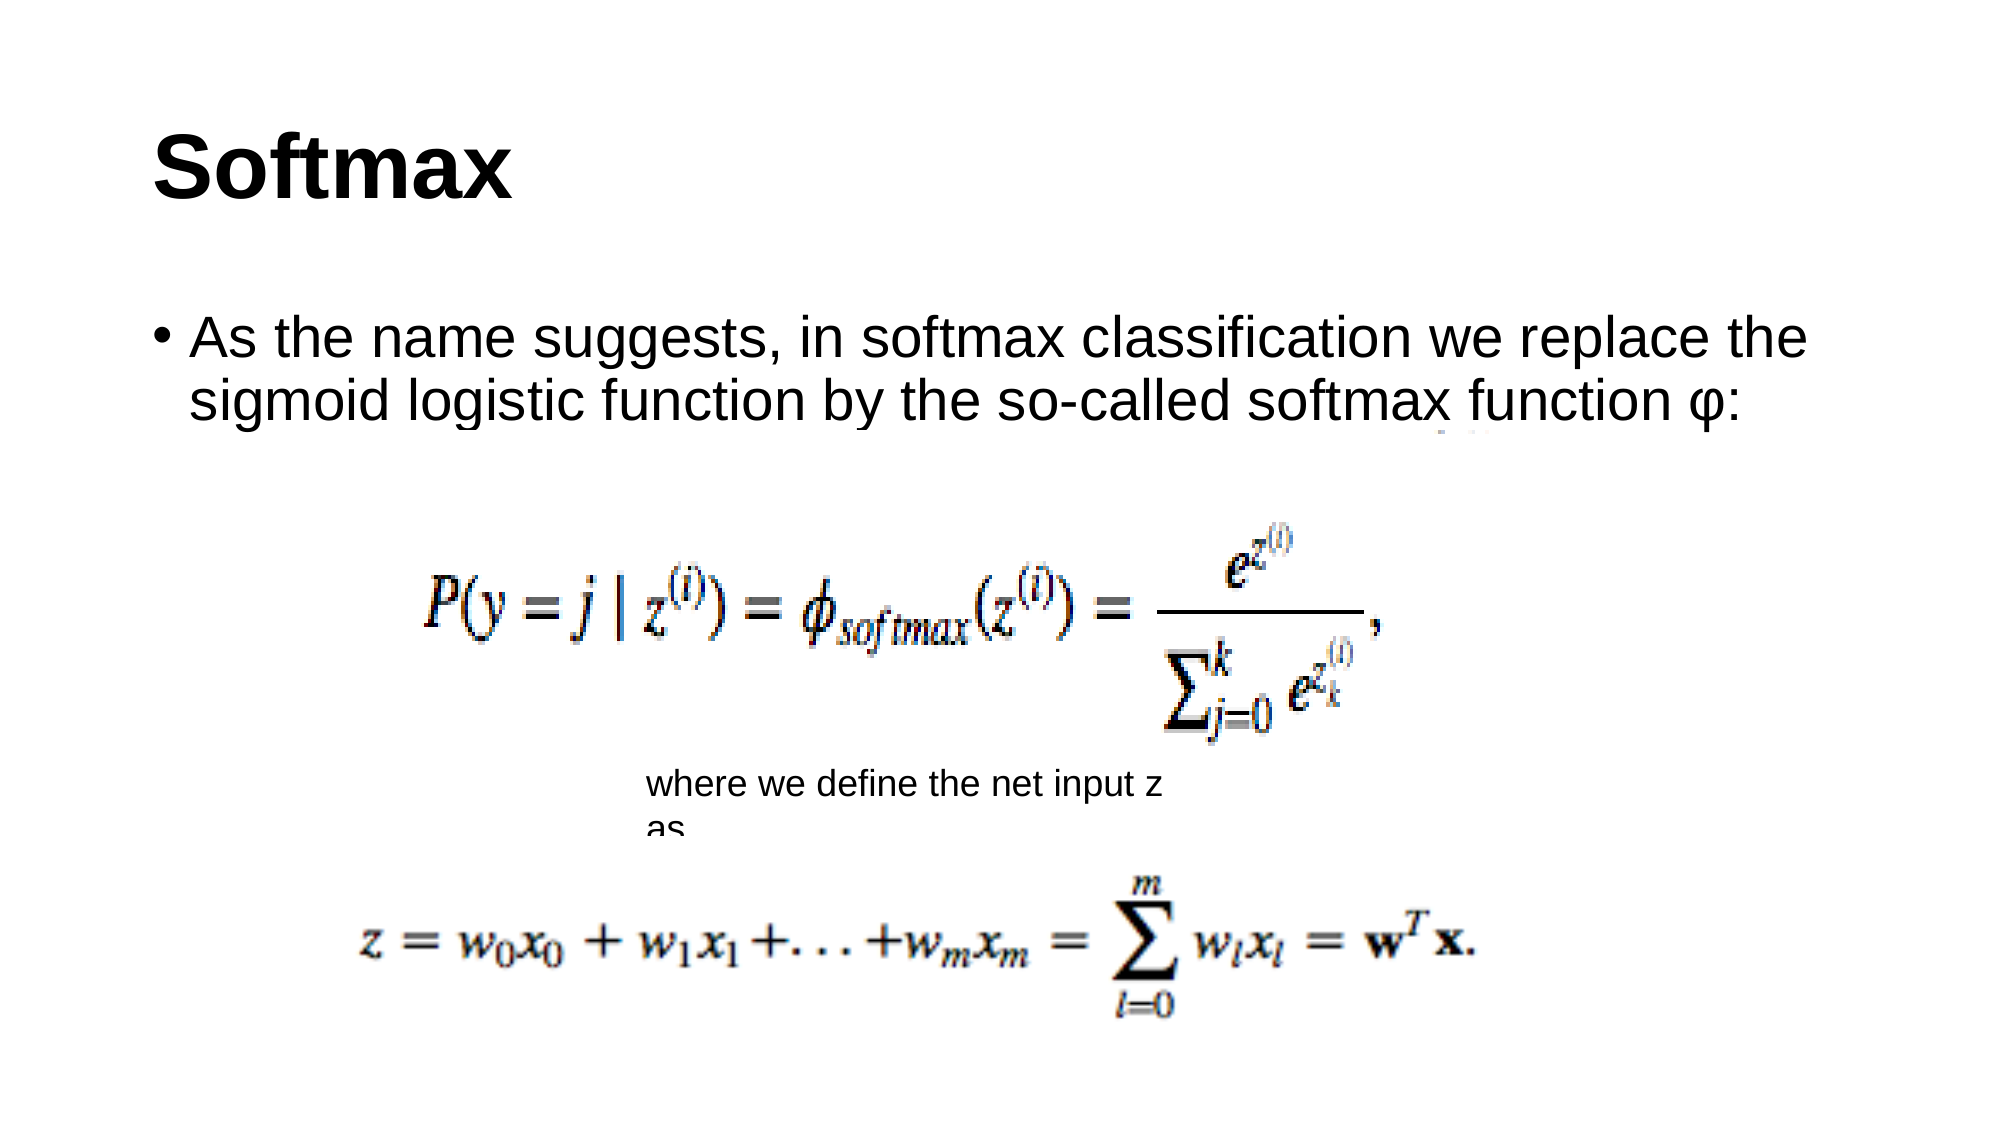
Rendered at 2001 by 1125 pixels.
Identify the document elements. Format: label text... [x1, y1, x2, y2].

picture [299, 836, 1526, 1066]
text_box where we define the net input z as [631, 803, 1195, 835]
picture [337, 430, 1489, 795]
title Softmax [137, 59, 1863, 278]
list As the name suggests, in softmax classification we replace the sigmoid logistic function by the so-called softmax function φ: [137, 299, 1863, 1014]
